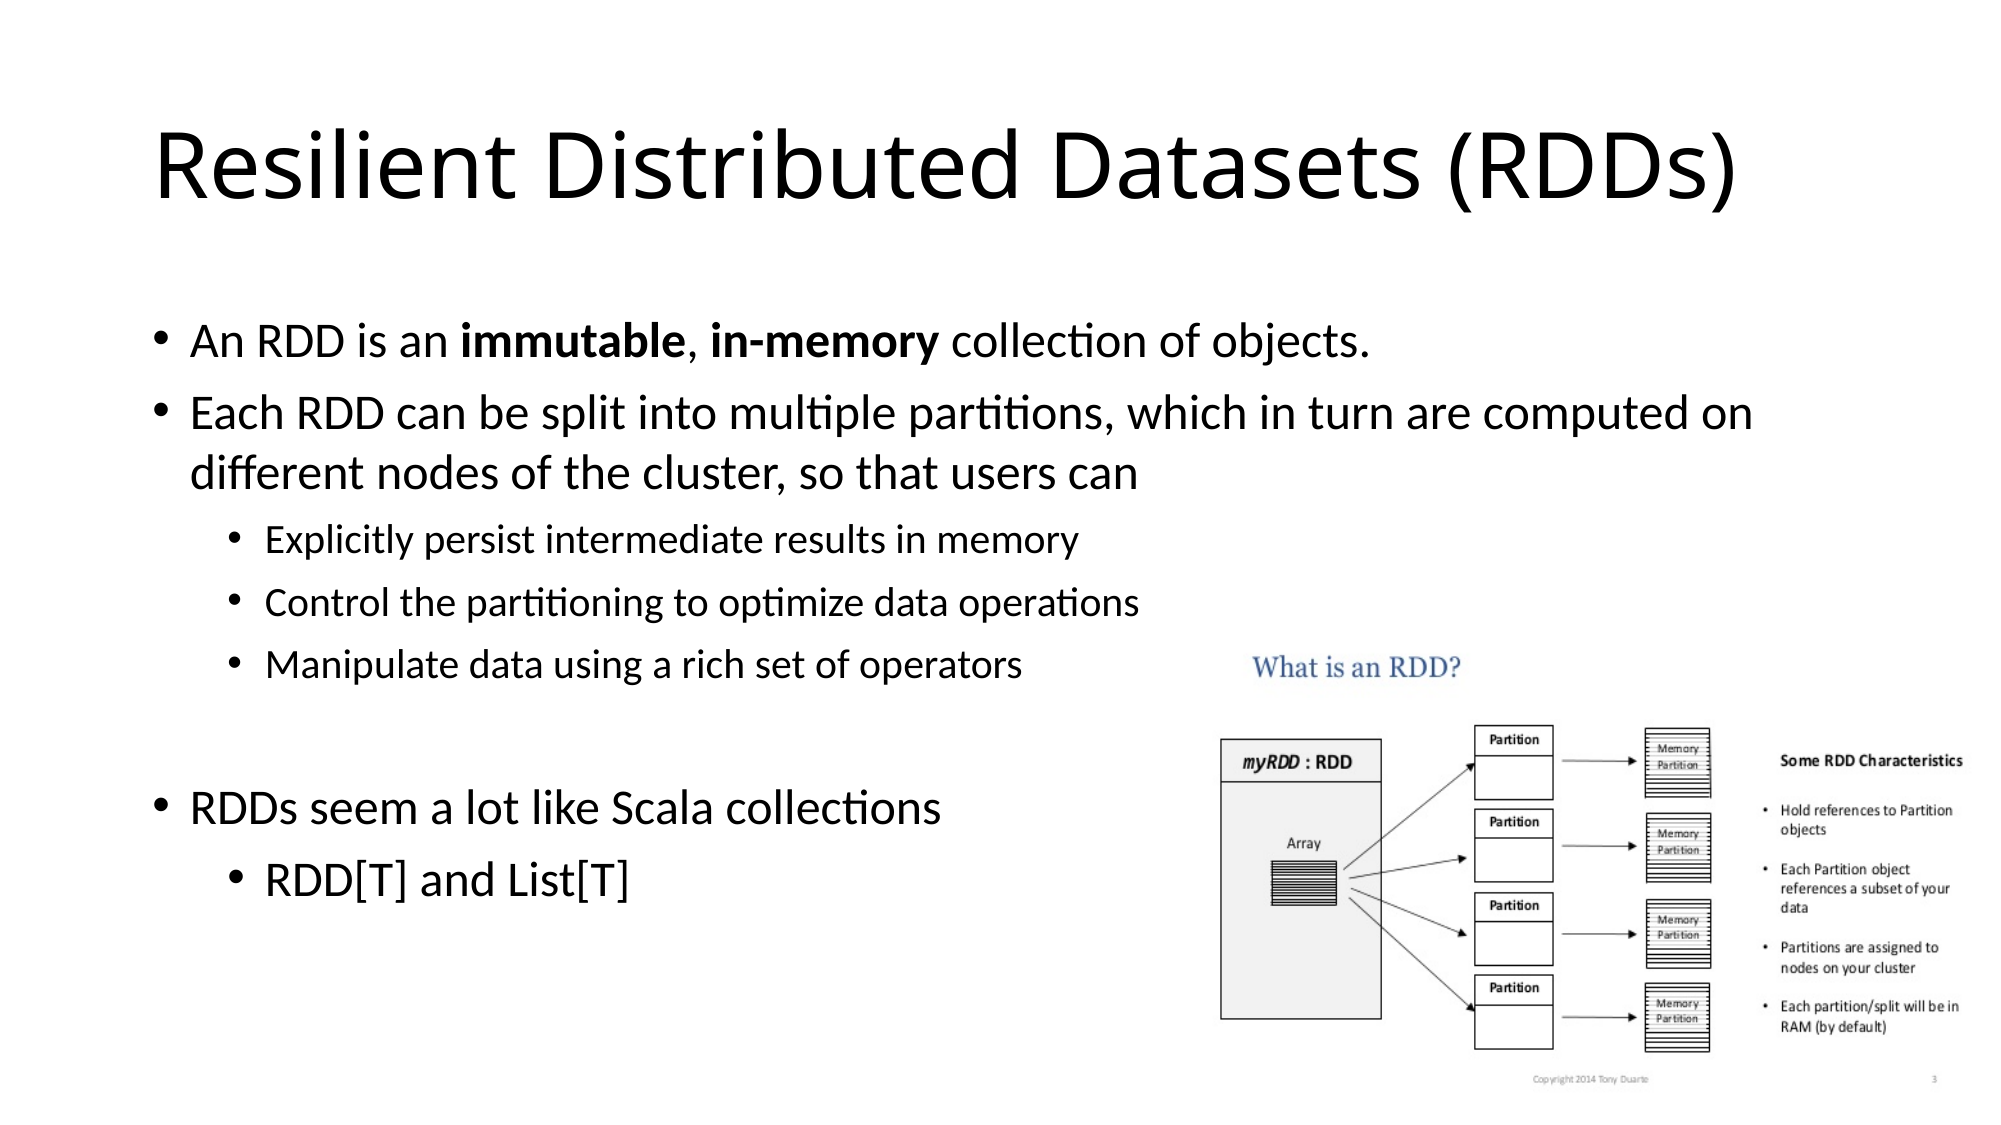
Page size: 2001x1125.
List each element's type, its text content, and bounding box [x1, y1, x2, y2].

picture [1182, 610, 2000, 1102]
title Resilient Distributed Datasets (RDDs) [137, 59, 1863, 278]
list An RDD is an immutable, in-memory collection of objects. Each RDD can be split into multiple partitions, which in turn are computed on different nodes of the cluster, so that users can Explicitly persist intermediate results in memory Control the partitioning to optimize data operations Manipulate data using a rich set of operators RDDs seem a lot like Scala collections RDD[T] and List[T] [137, 299, 1863, 1014]
